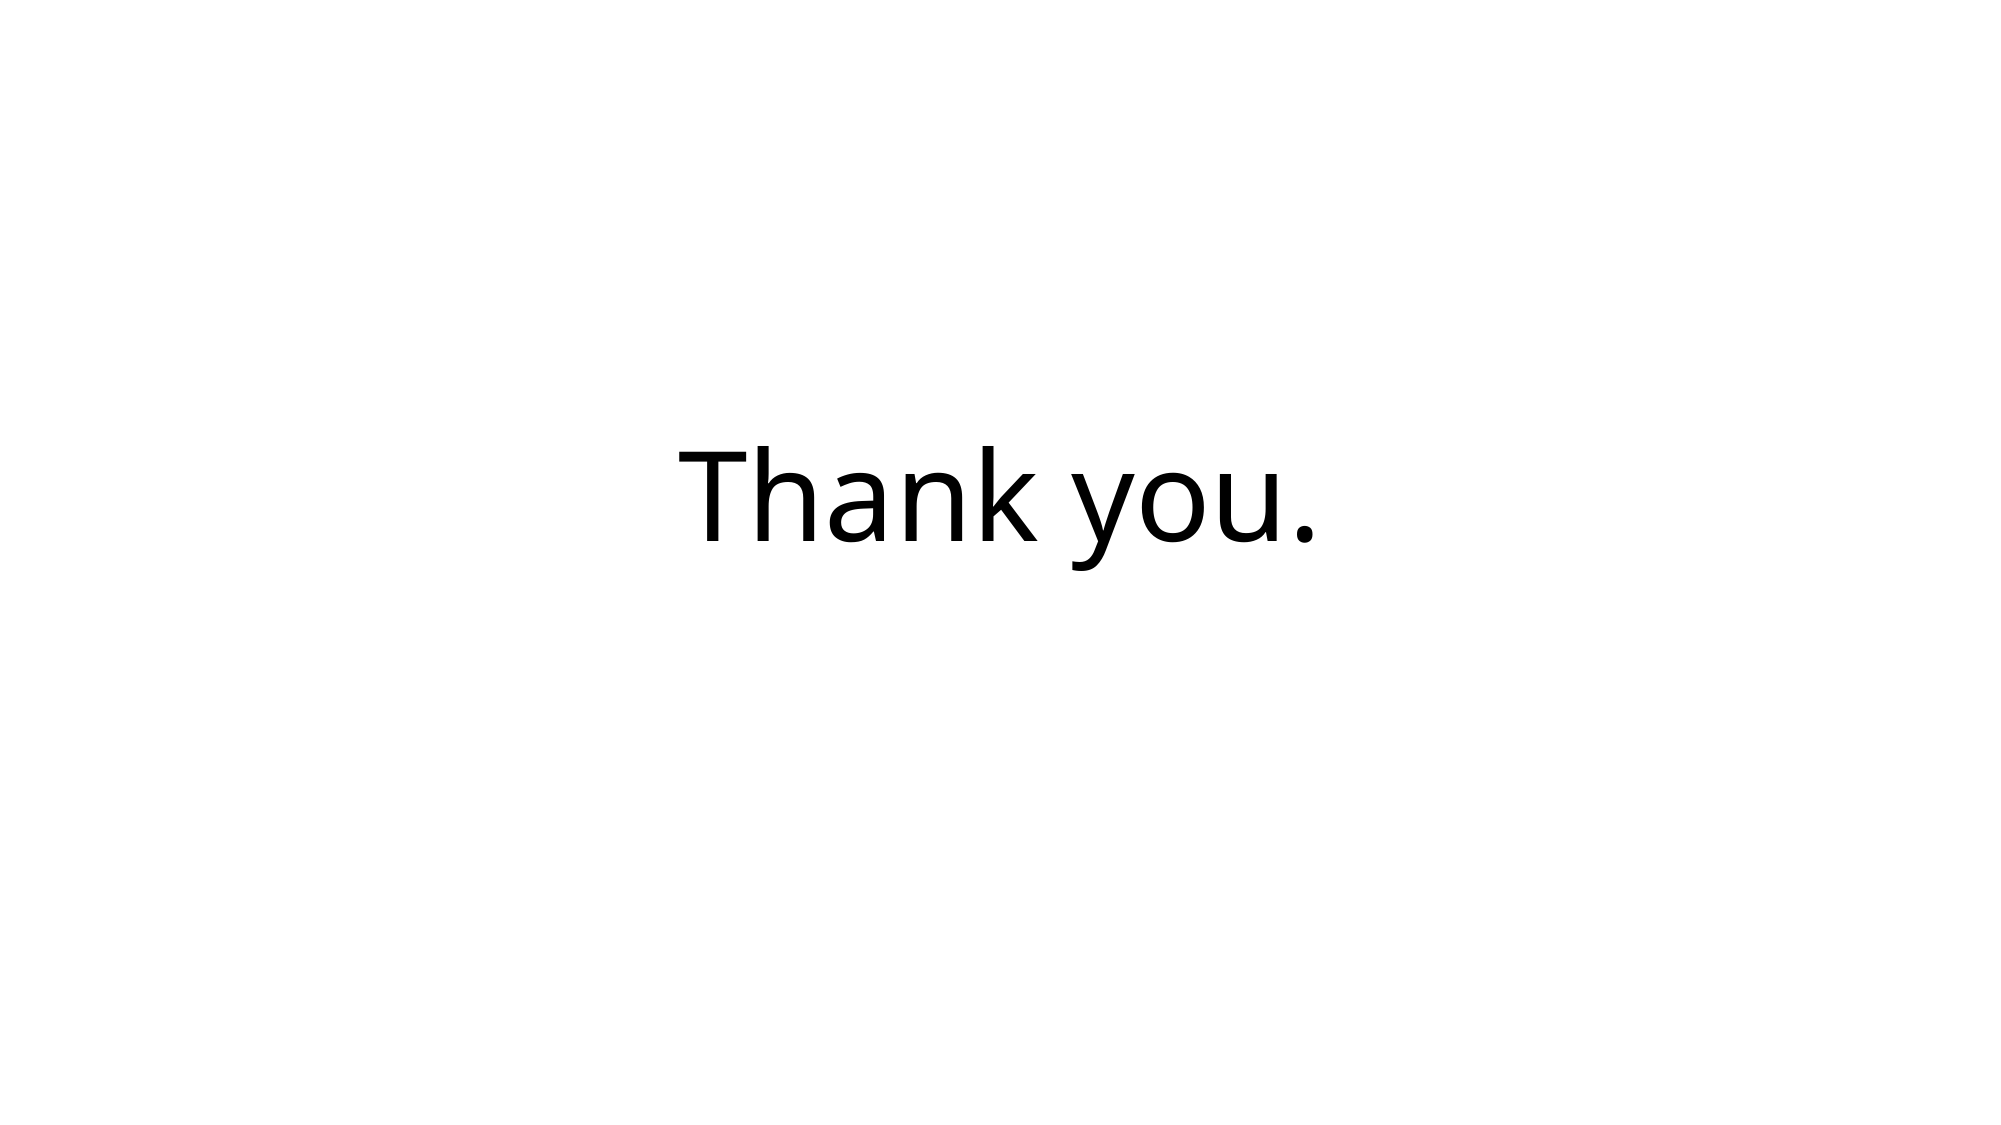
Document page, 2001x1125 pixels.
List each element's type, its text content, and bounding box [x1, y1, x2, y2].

title Thank you. [249, 184, 1750, 576]
